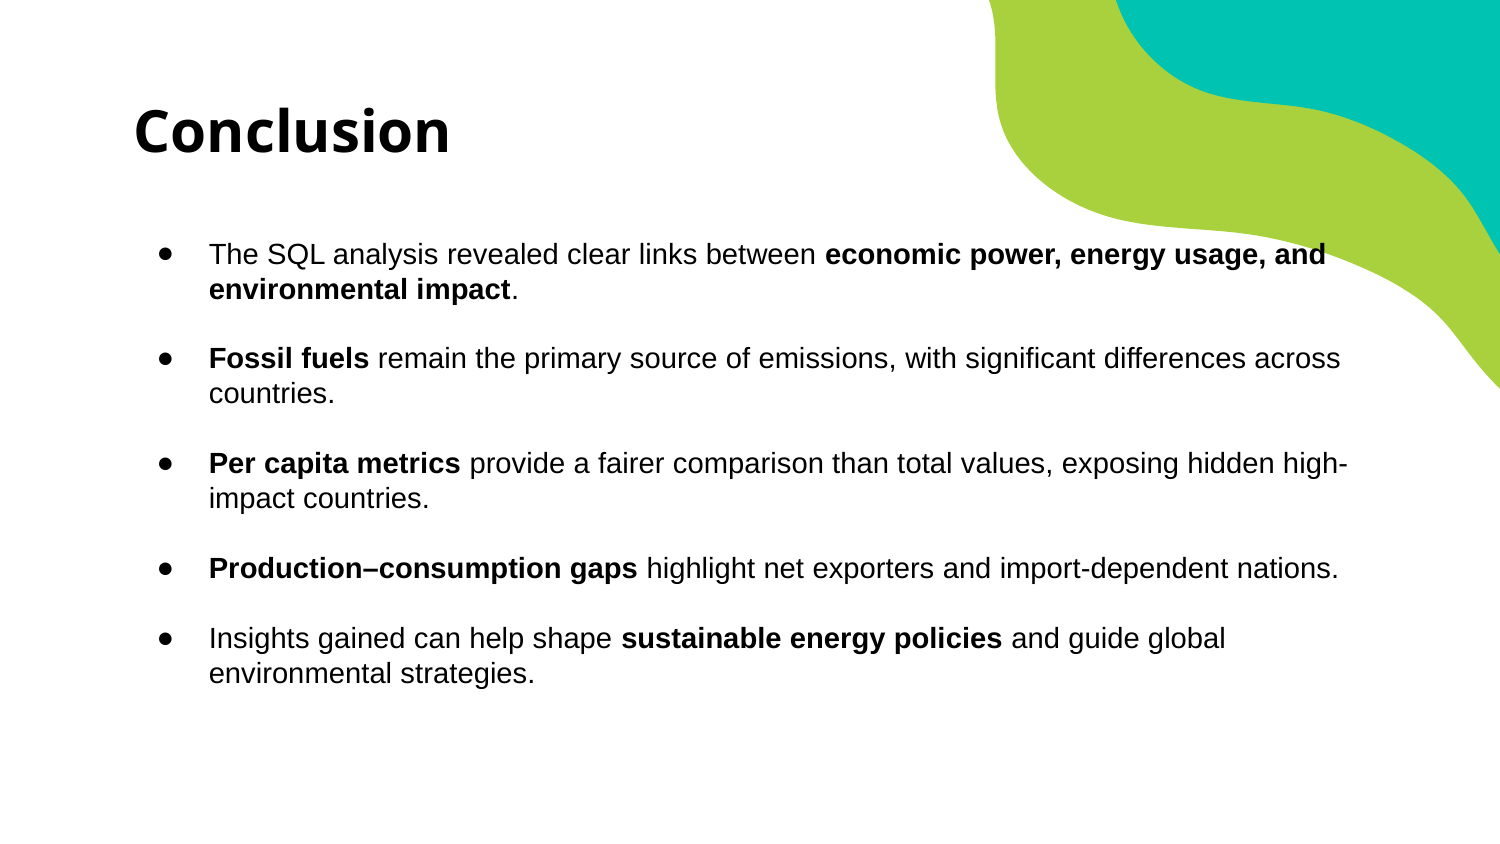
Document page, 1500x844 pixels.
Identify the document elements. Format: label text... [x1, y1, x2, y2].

list The SQL analysis revealed clear links between economic power, energy usage, and environmental impact. Fossil fuels remain the primary source of emissions, with significant differences across countries. Per capita metrics provide a fairer comparison than total values, exposing hidden high-impact countries. Production–consumption gaps highlight net exporters and import-dependent nations. Insights gained can help shape sustainable energy policies and guide global environmental strategies. [118, 219, 1382, 755]
title Conclusion [118, 88, 1382, 171]
